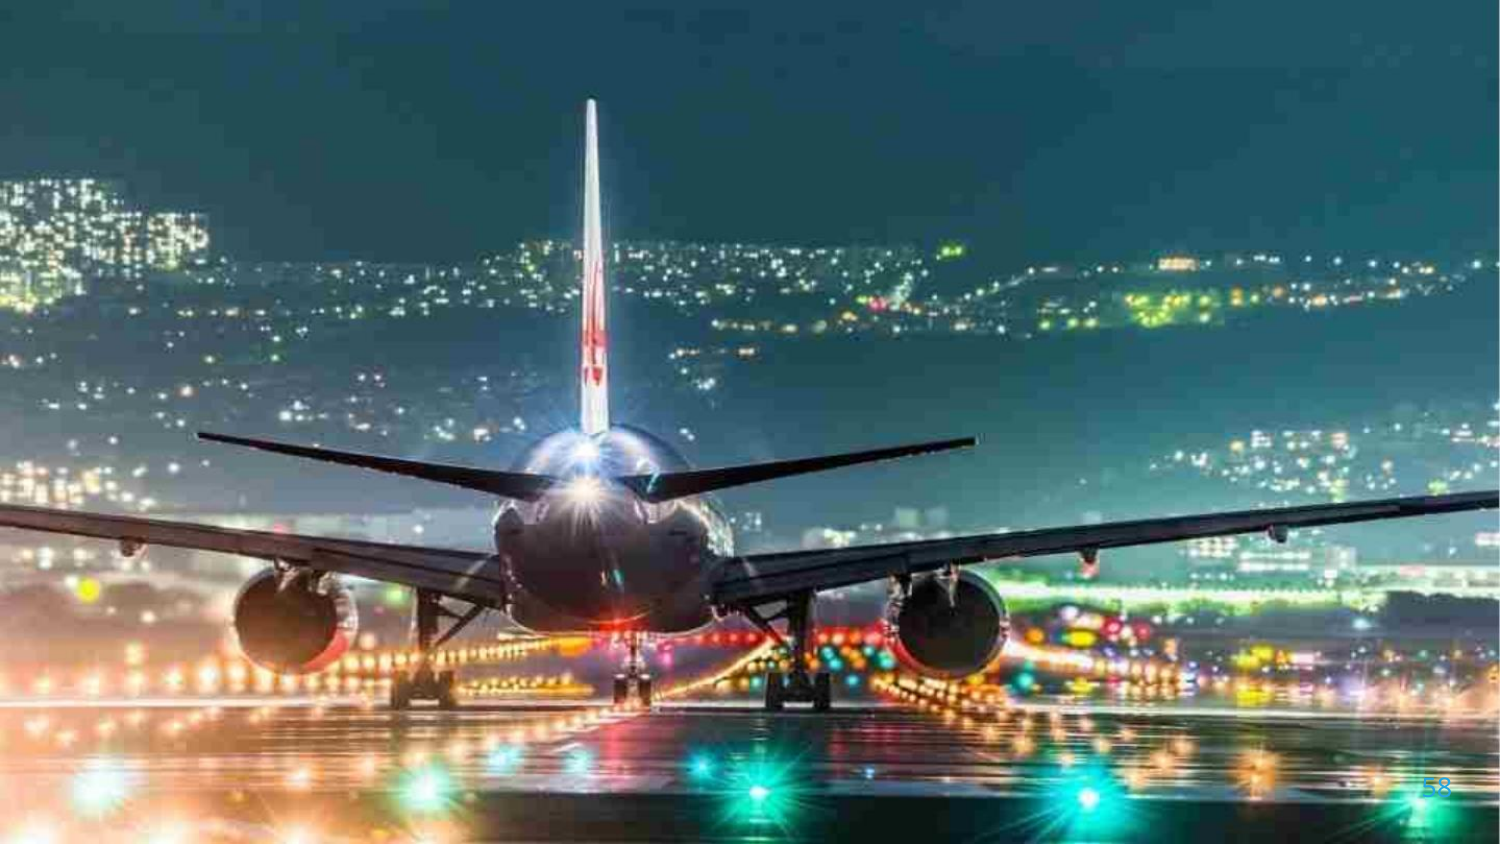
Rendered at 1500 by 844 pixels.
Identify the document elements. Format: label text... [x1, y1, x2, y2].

text_box [0, 0, 1500, 844]
text_box 58 [1421, 769, 1482, 803]
